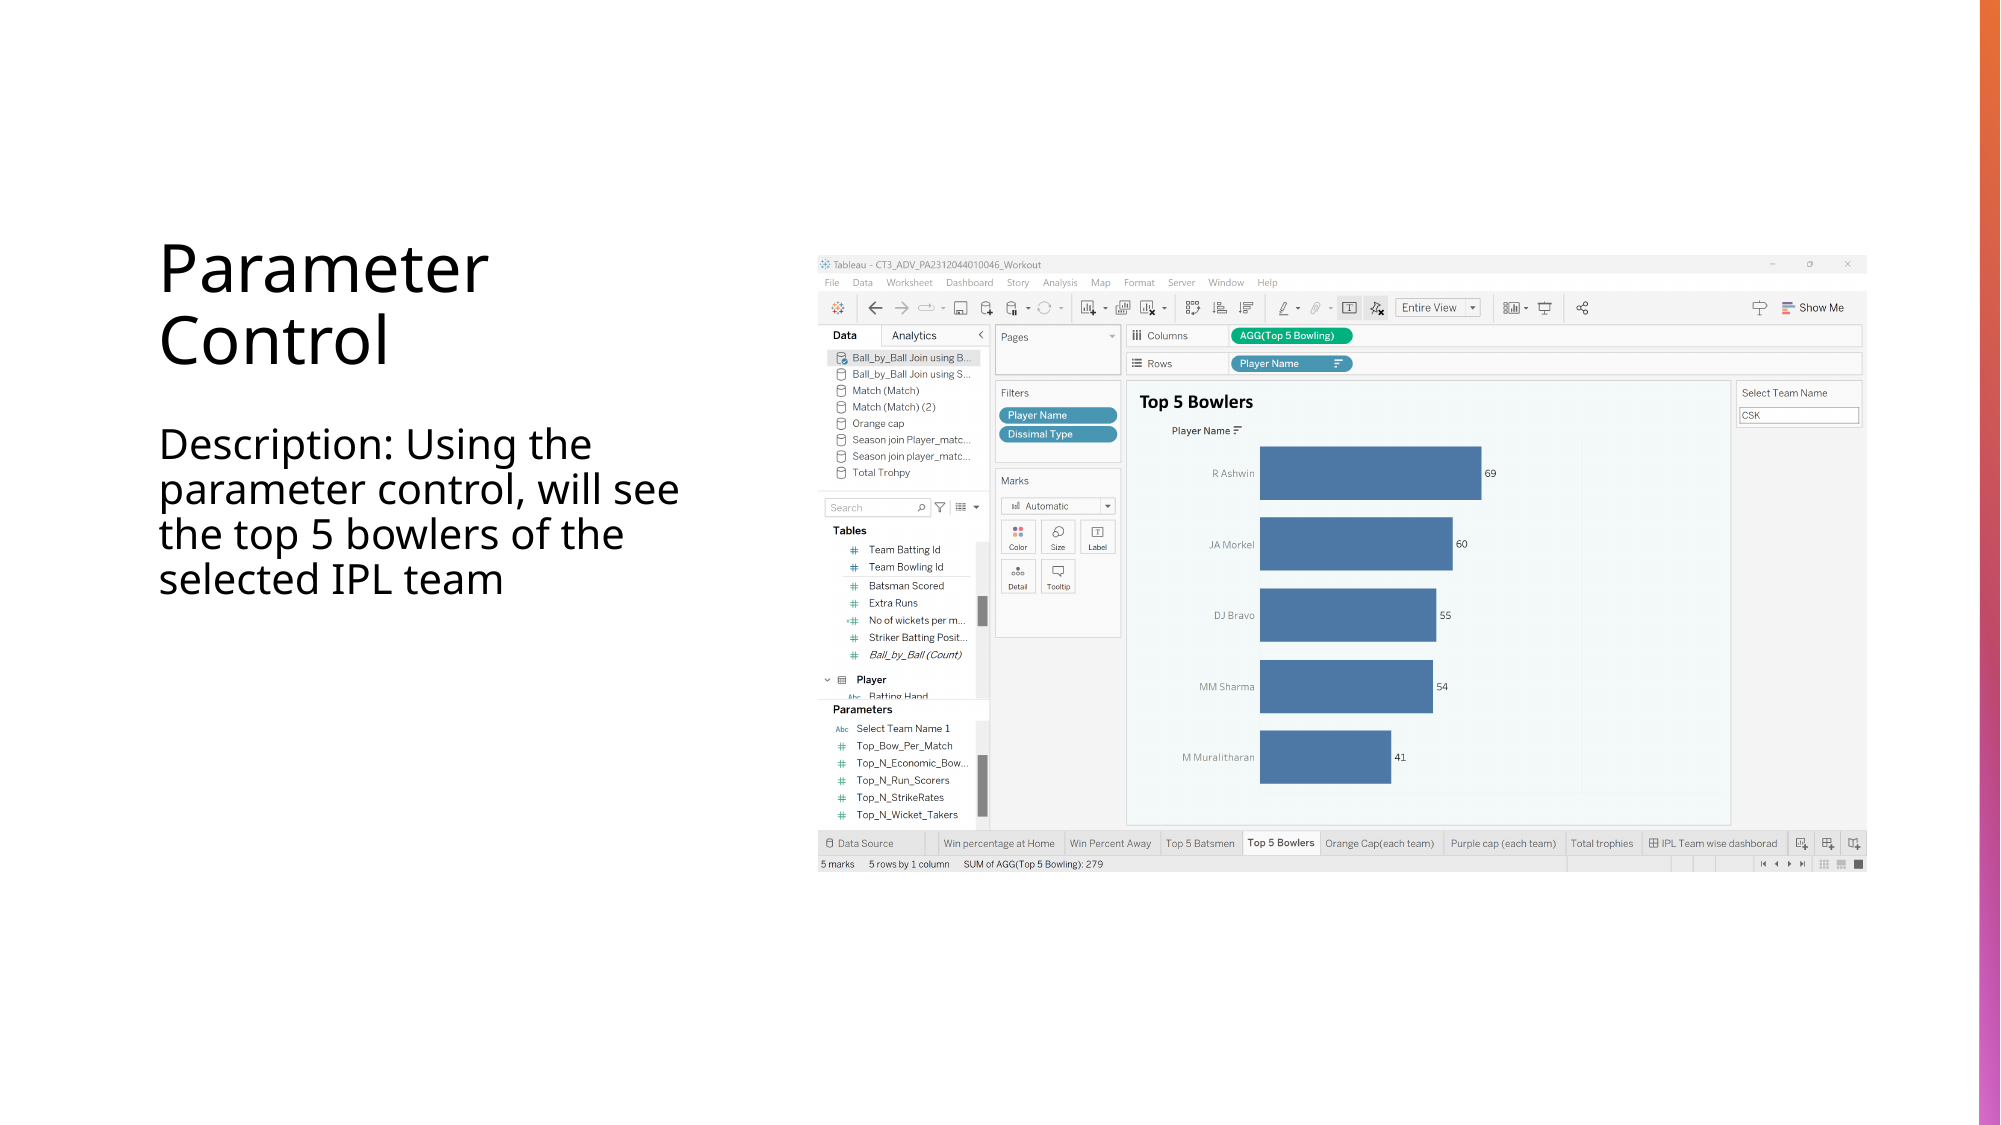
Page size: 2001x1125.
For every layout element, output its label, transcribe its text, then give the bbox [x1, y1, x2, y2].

title Parameter Control [143, 121, 711, 387]
list Description: Using the parameter control, will see the top 5 bowlers of the selected IPL team [143, 415, 711, 982]
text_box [1979, 0, 2000, 1125]
picture [817, 254, 1867, 872]
